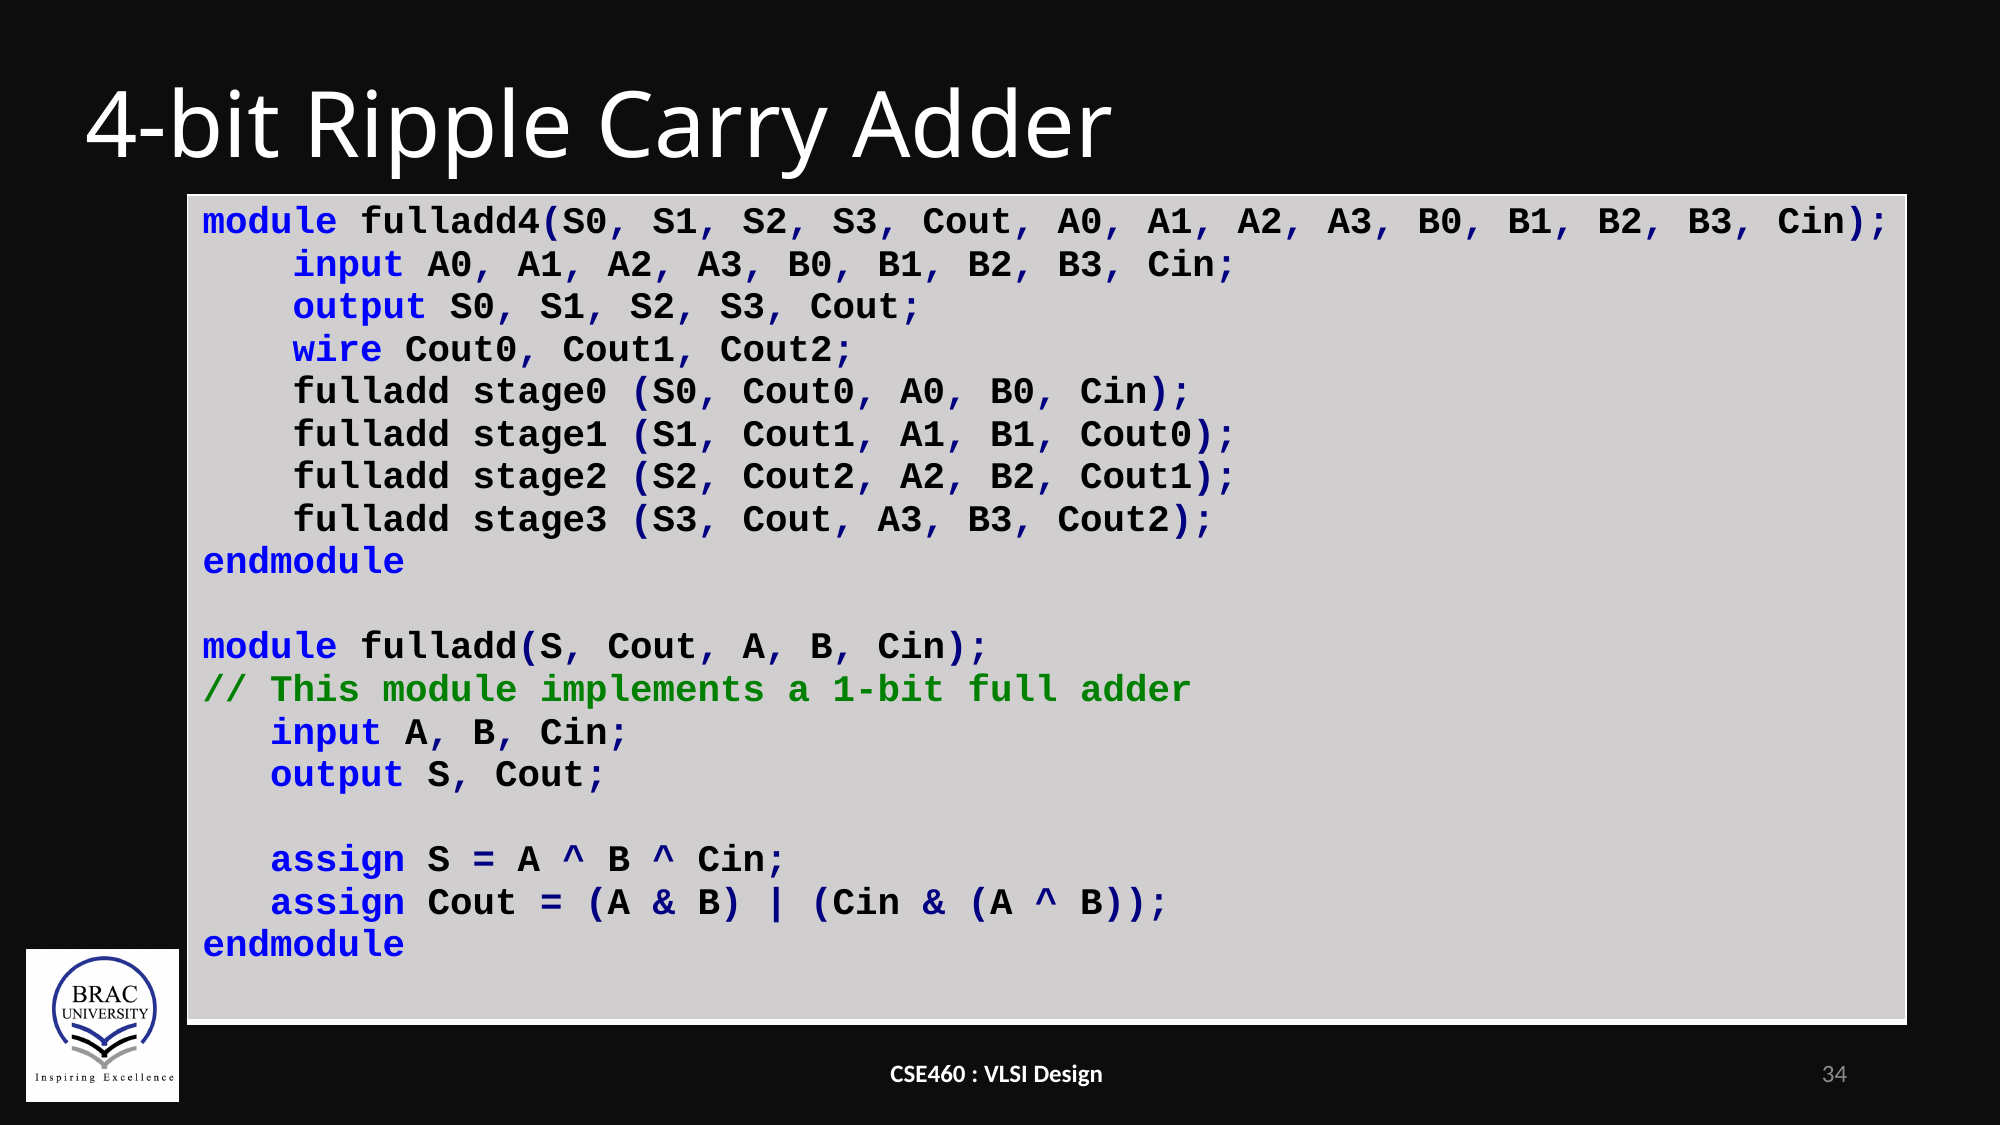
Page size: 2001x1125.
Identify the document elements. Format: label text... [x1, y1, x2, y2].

table_header module fulladd4(S0, S1, S2, S3, Cout, A0, A1, A2, A3, B0, B1, B2, B3, Cin); input A0, A1, A2, A3, B0, B1, B2, B3, Cin; output S0, S1, S2, S3, Cout; wire Cout0, Cout1, Cout2; fulladd stage0 (S0, Cout0, A0, B0, Cin); fulladd stage1 (S1, Cout1, A1, B1, Cout0); fulladd stage2 (S2, Cout2, A2, B2, Cout1); fulladd stage3 (S3, Cout, A3, B3, Cout2); endmodule module fulladd(S, Cout, A, B, Cin); // This module implements a 1-bit full adder input A, B, Cin; output S, Cout; assign S = A ^ B ^ Cin; assign Cout = (A & B) | (Cin & (A ^ B)); endmodule [188, 196, 1905, 1019]
title 4-bit Ripple Carry Adder [70, 59, 1863, 196]
footer CSE460 : VLSI Design [662, 1042, 1338, 1103]
picture [26, 949, 179, 1103]
slide_number 34 [1412, 1042, 1863, 1103]
